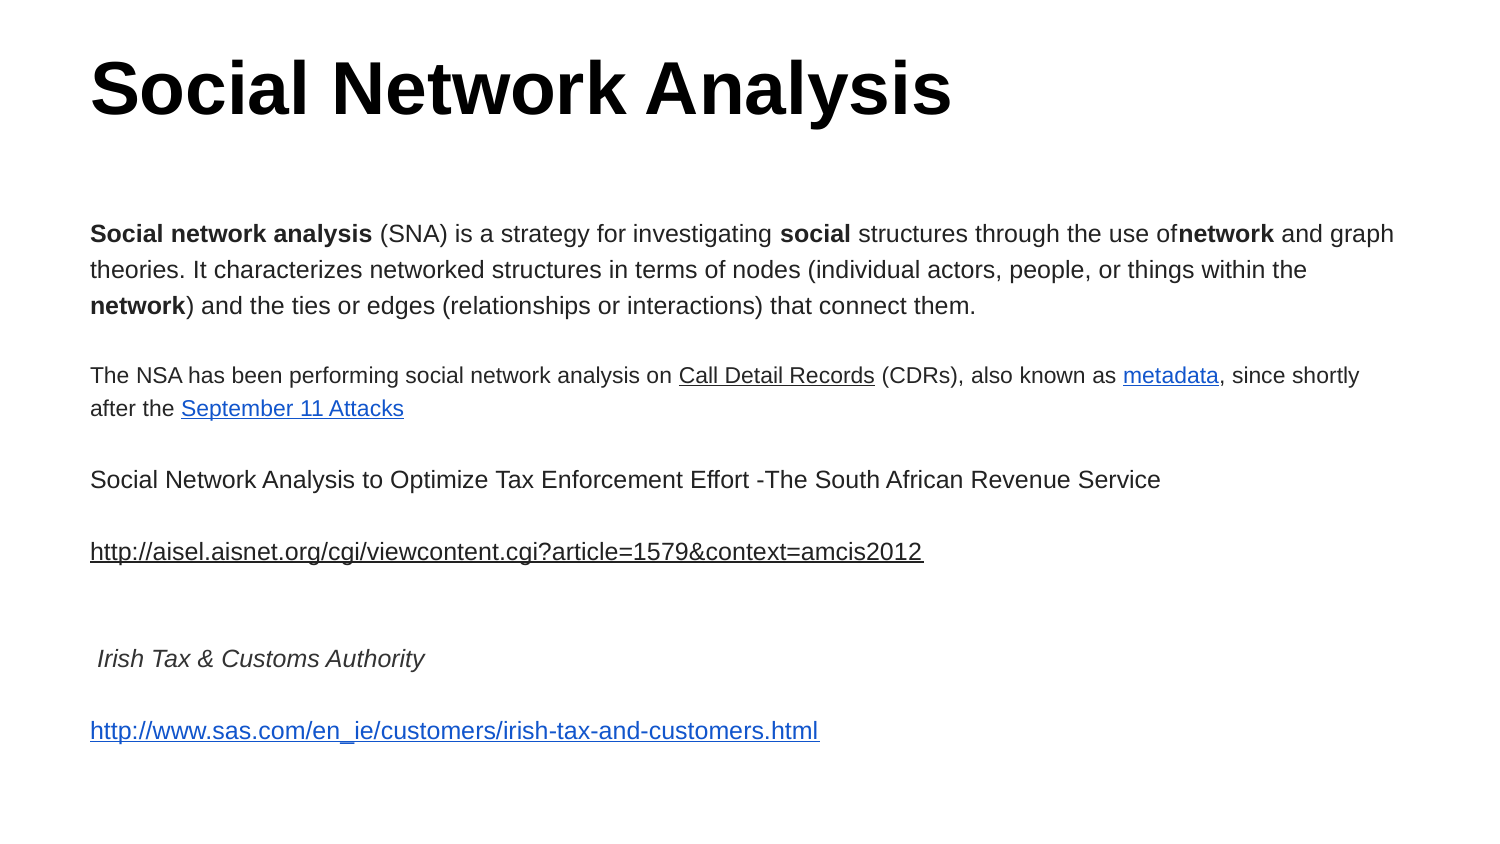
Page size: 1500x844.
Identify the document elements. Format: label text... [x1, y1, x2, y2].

list Social network analysis (SNA) is a strategy for investigating social structures through the use ofnetwork and graph theories. It characterizes networked structures in terms of nodes (individual actors, people, or things within the network) and the ties or edges (relationships or interactions) that connect them. The NSA has been performing social network analysis on Call Detail Records (CDRs), also known as metadata, since shortly after the September 11 Attacks Social Network Analysis to Optimize Tax Enforcement Effort -The South African Revenue Service http://aisel.aisnet.org/cgi/viewcontent.cgi?article=1579&context=amcis2012 Irish Tax & Customs Authority http://www.sas.com/en_ie/customers/irish-tax-and-customers.html [75, 196, 1425, 808]
title Social Network Analysis [75, 33, 1425, 175]
